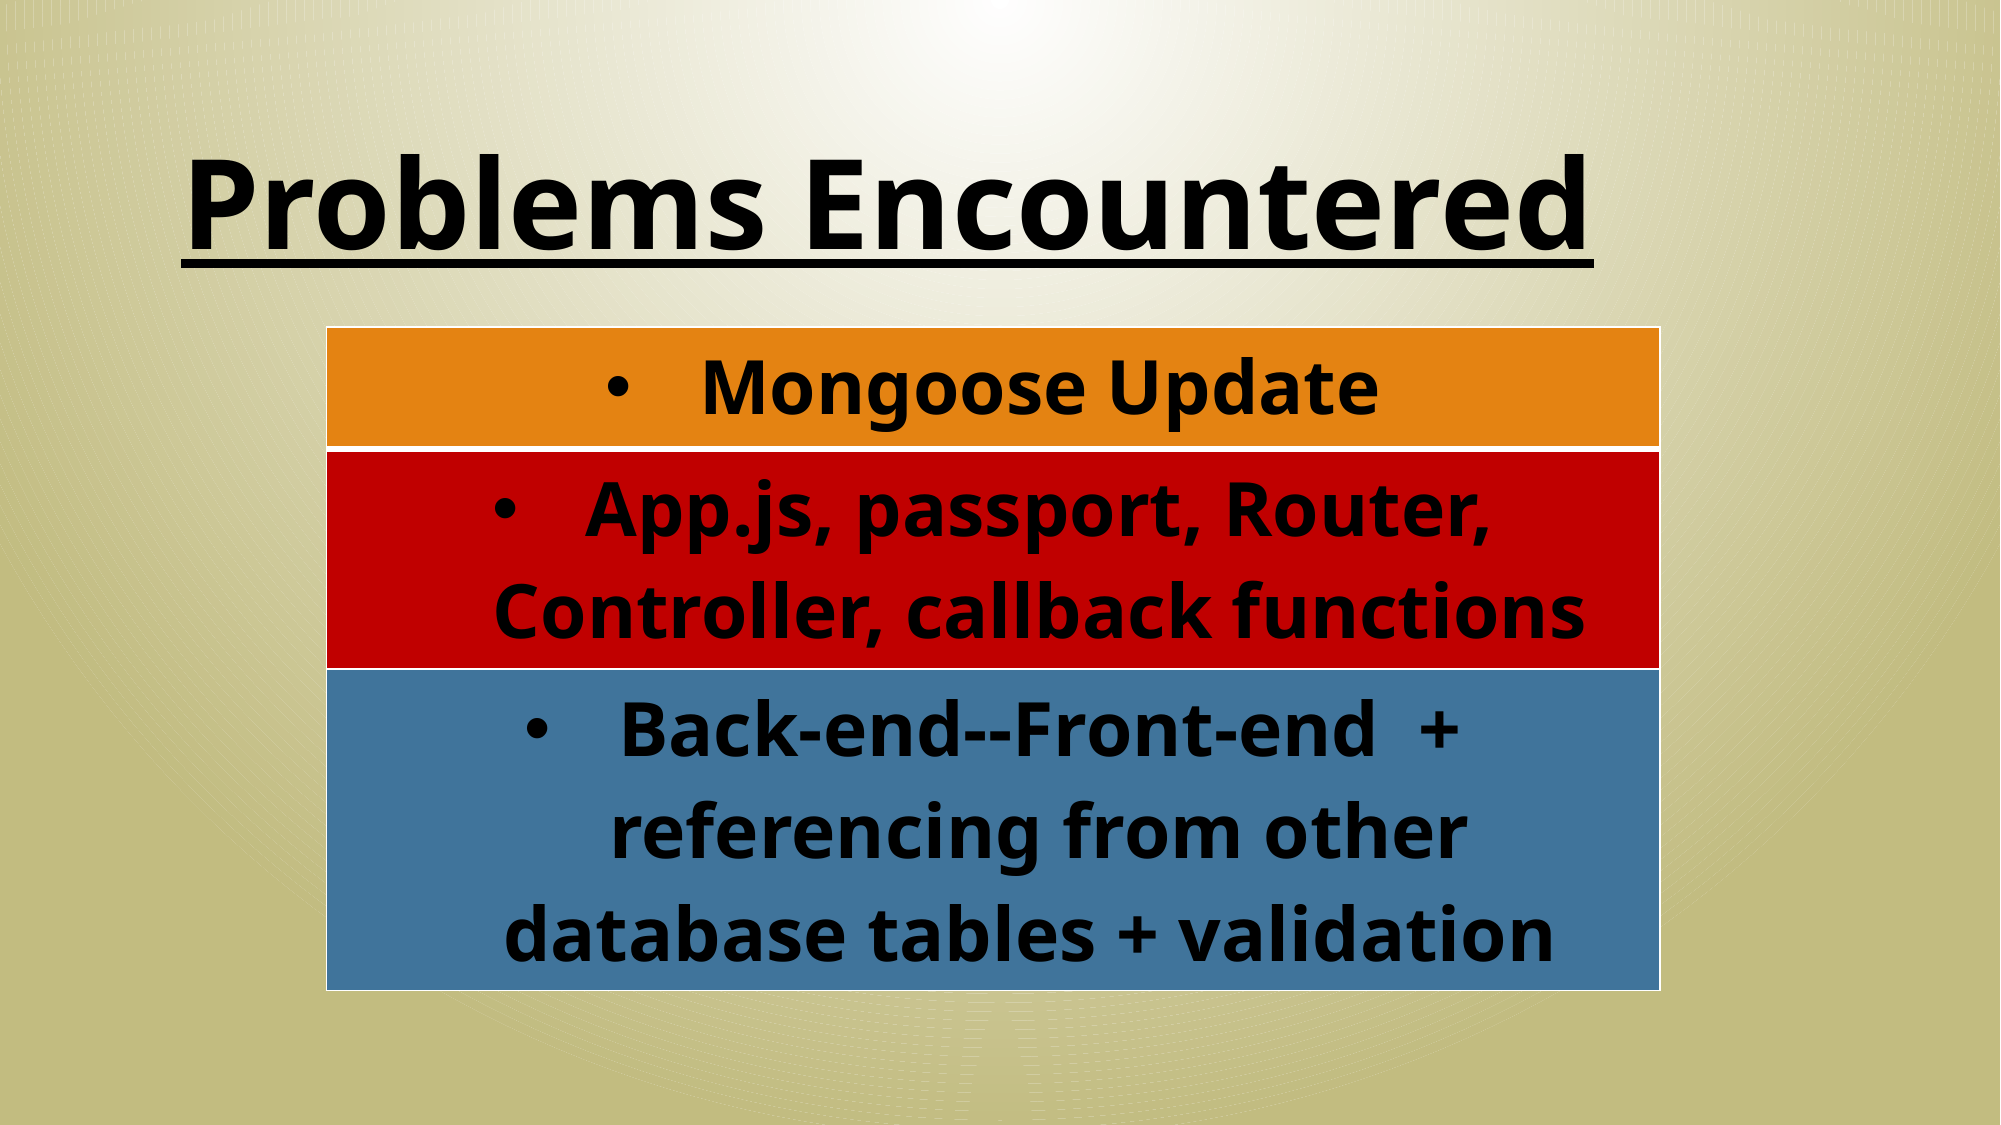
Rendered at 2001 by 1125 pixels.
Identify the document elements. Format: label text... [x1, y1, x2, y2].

table_header Mongoose Update [327, 328, 1659, 446]
text_box Problems Encountered [166, 91, 1872, 328]
table_cell App.js, passport, Router, Controller, callback functions [327, 452, 1659, 668]
table_cell Back-end--Front-end + referencing from other database tables + validation [327, 670, 1659, 990]
